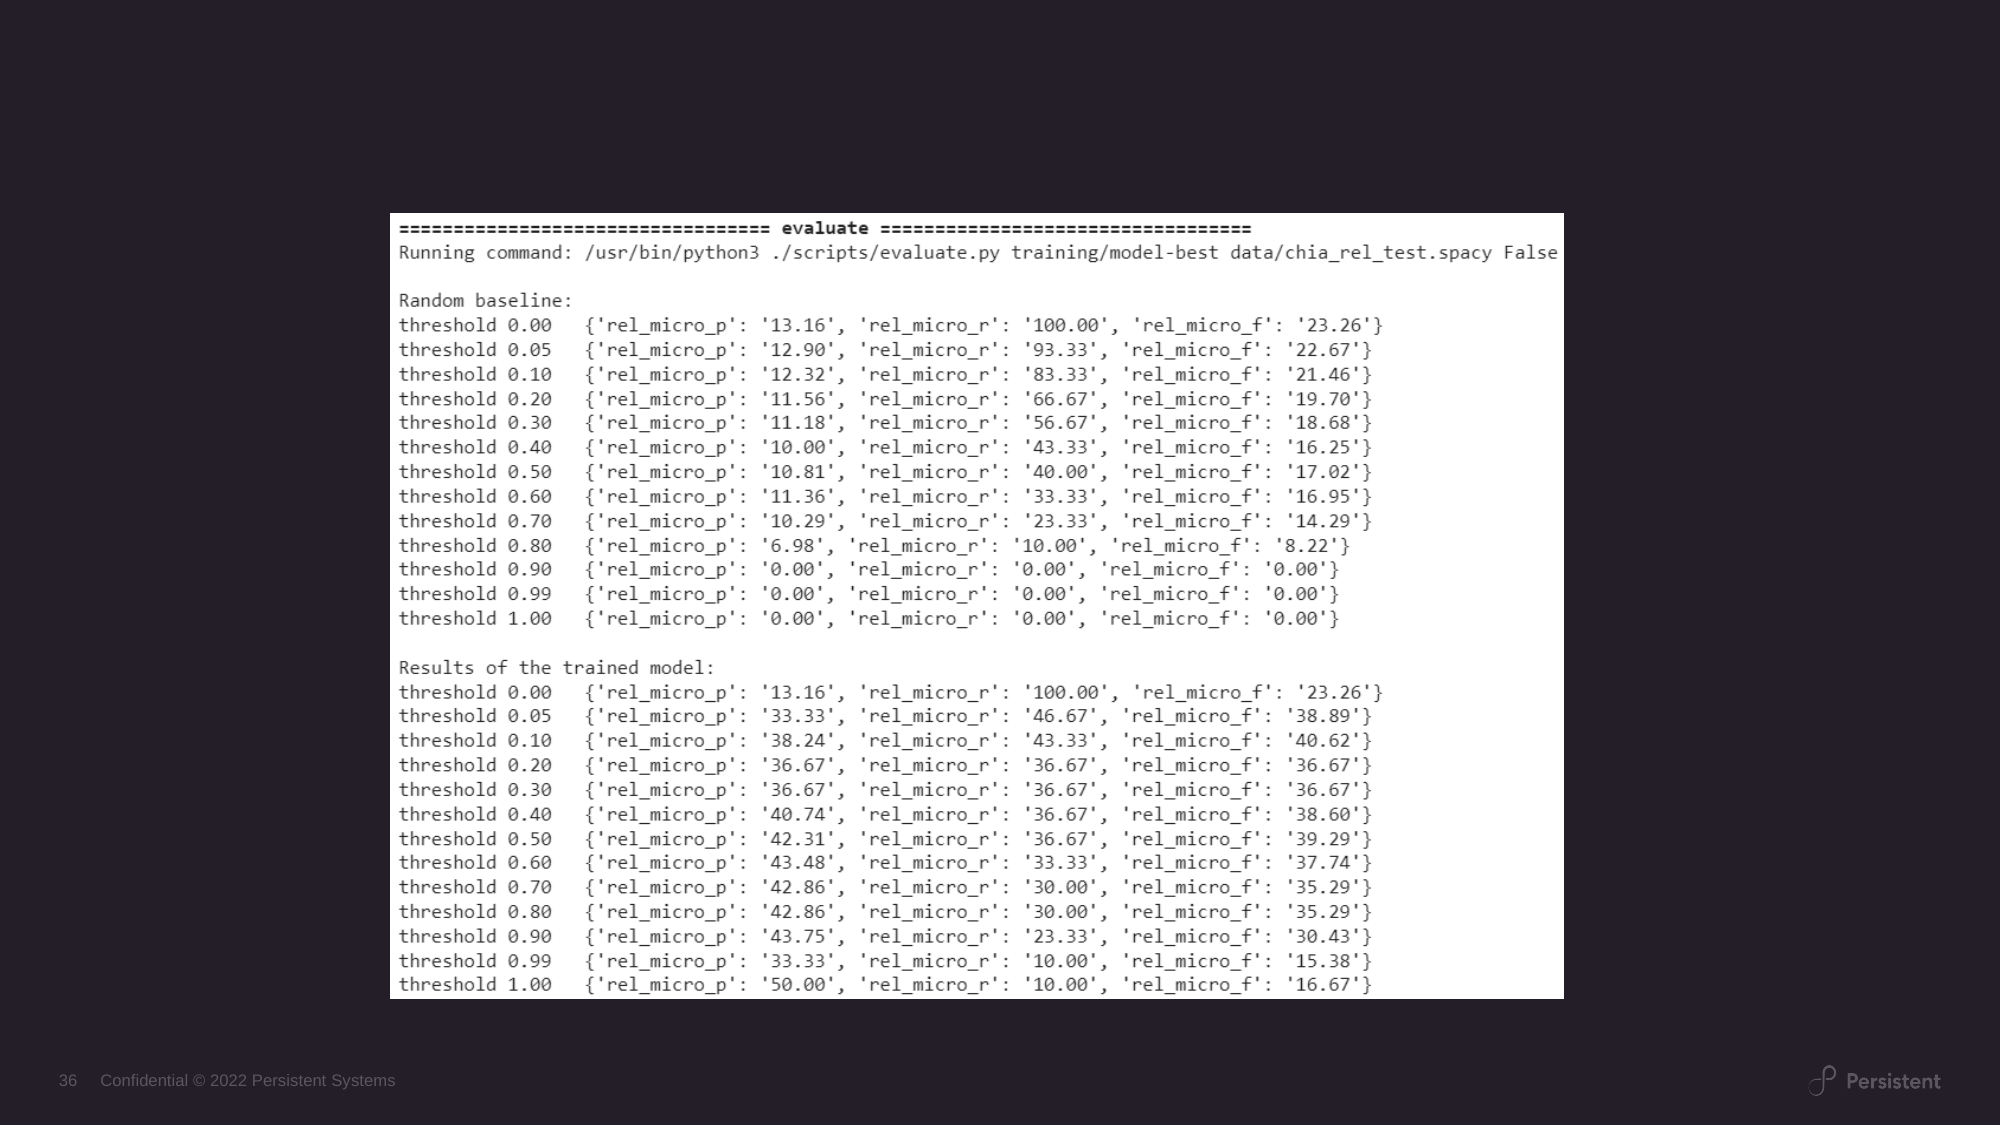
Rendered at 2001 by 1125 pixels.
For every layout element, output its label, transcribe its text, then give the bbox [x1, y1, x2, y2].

picture [390, 213, 1564, 999]
picture [1808, 1065, 1941, 1096]
slide_number 36 [59, 1034, 80, 1125]
